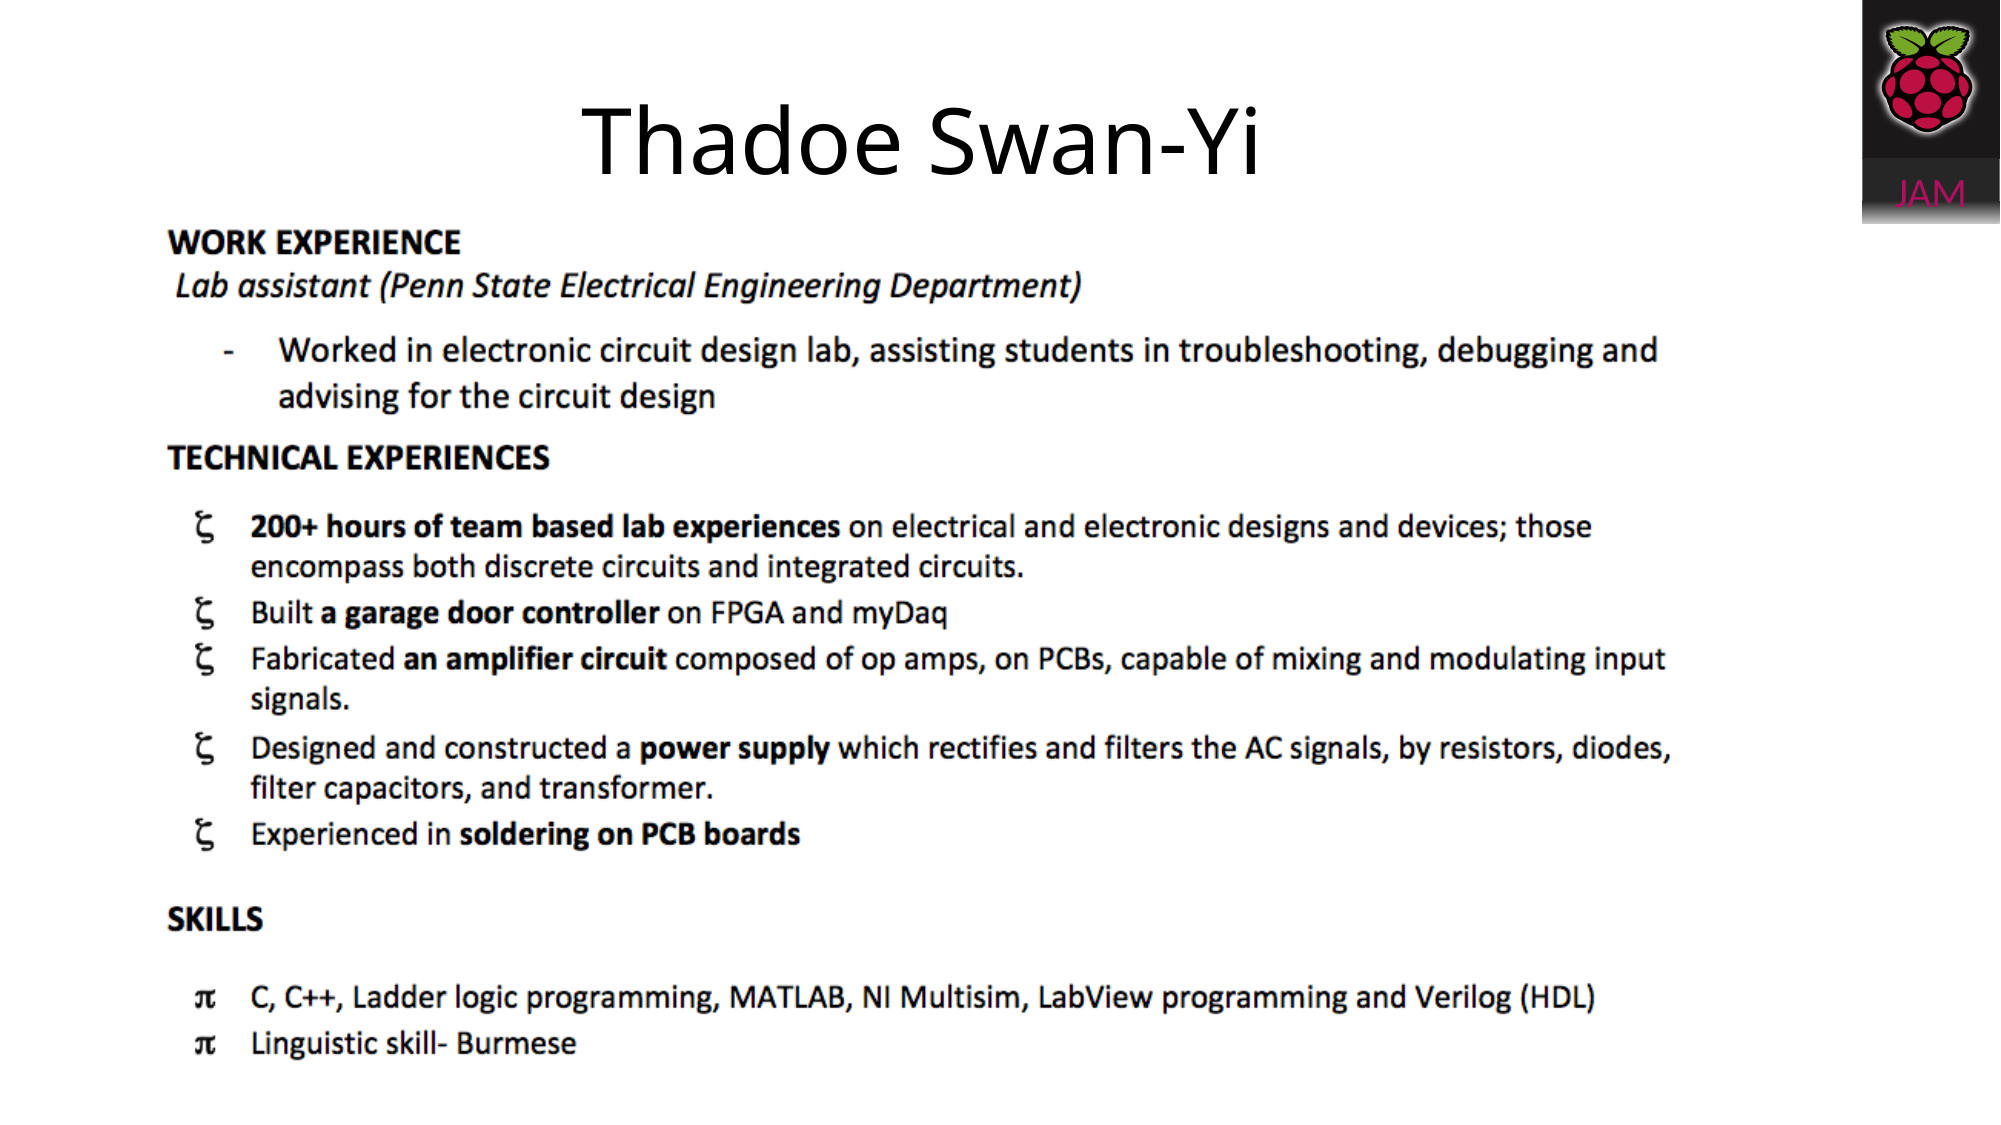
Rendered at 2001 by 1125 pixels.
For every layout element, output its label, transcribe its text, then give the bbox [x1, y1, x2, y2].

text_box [1862, 0, 2000, 225]
title Thadoe Swan-Yi [60, 36, 1786, 254]
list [137, 196, 1708, 1125]
